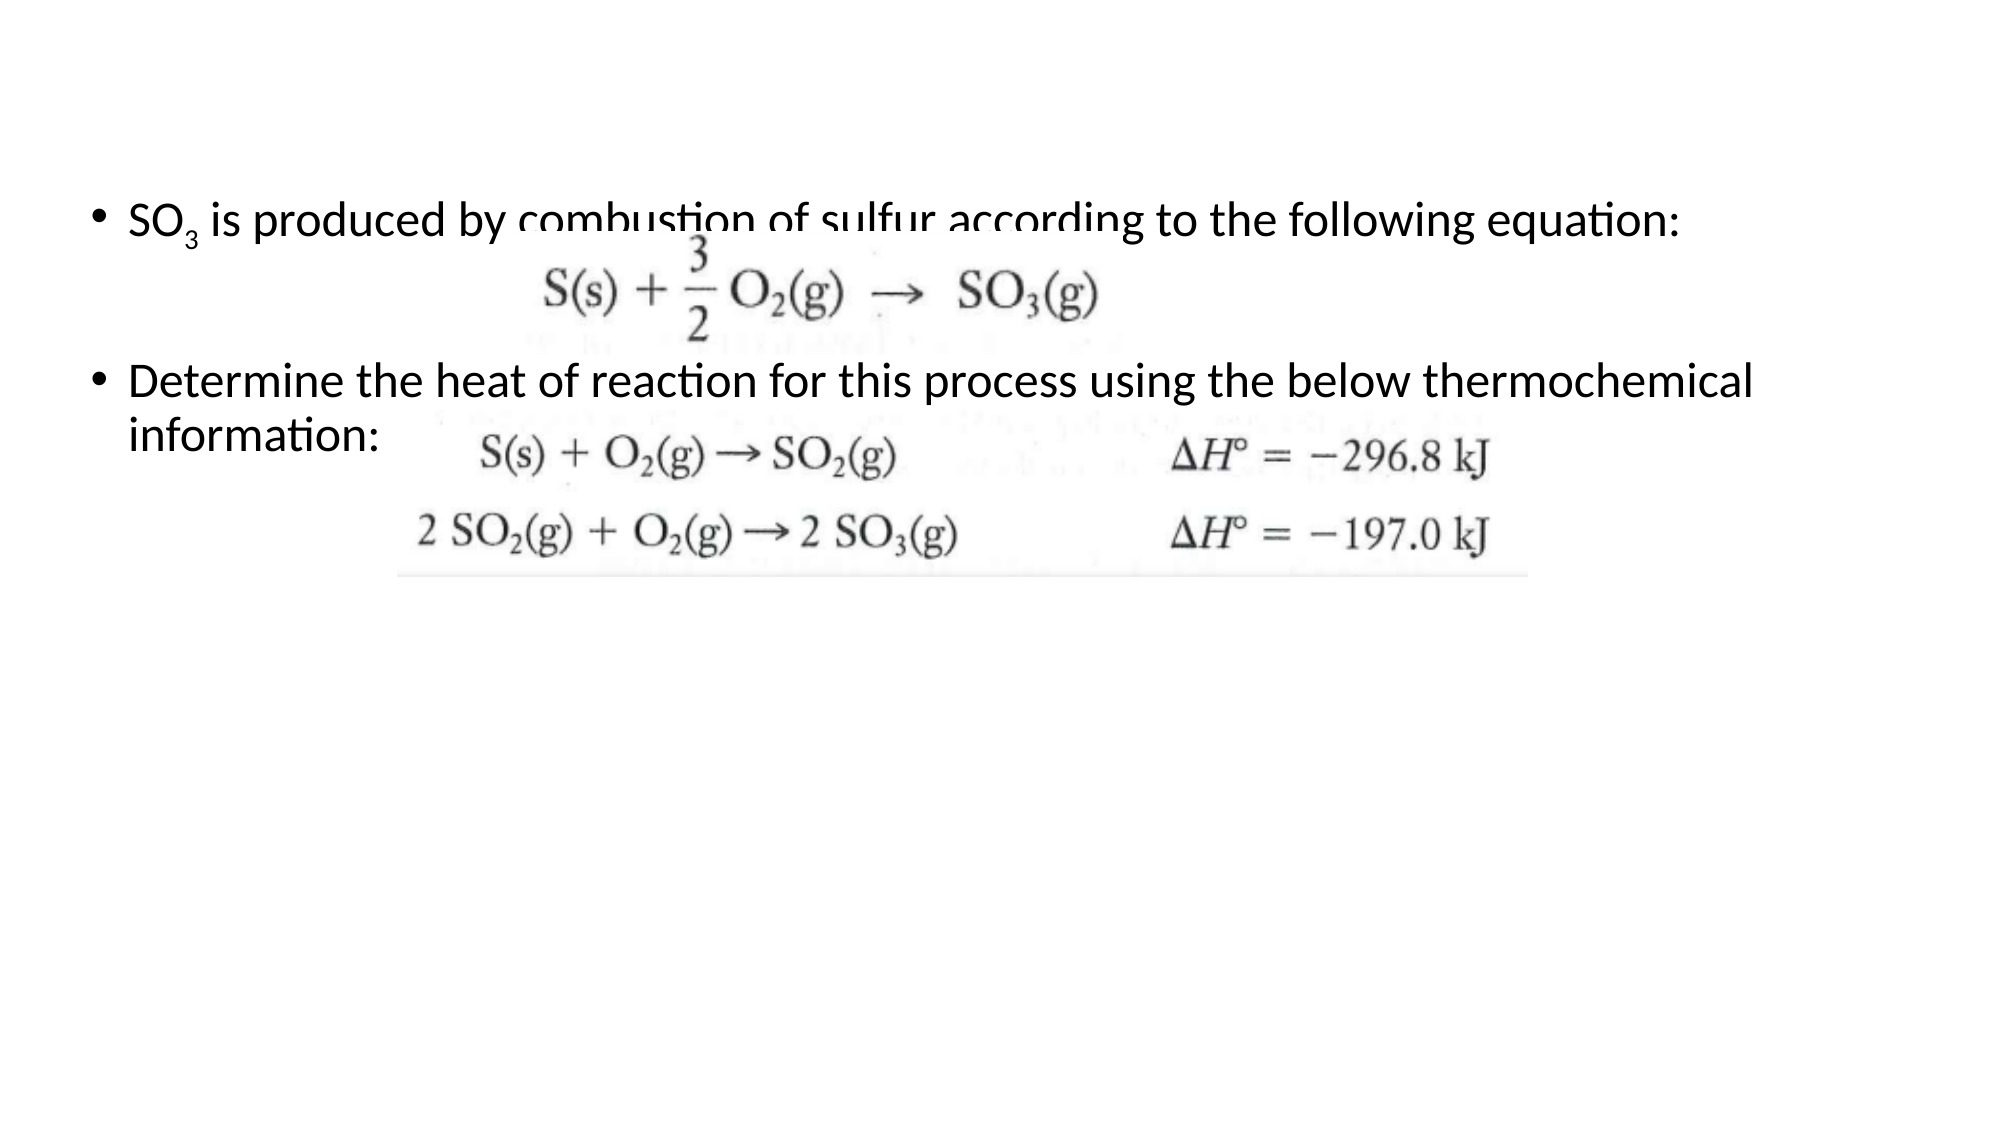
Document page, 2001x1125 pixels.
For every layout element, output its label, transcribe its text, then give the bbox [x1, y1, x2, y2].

list SO3 is produced by combustion of sulfur according to the following equation: Determine the heat of reaction for this process using the below thermochemical information: [75, 180, 1863, 1014]
picture [397, 410, 1528, 577]
picture [513, 231, 1123, 356]
